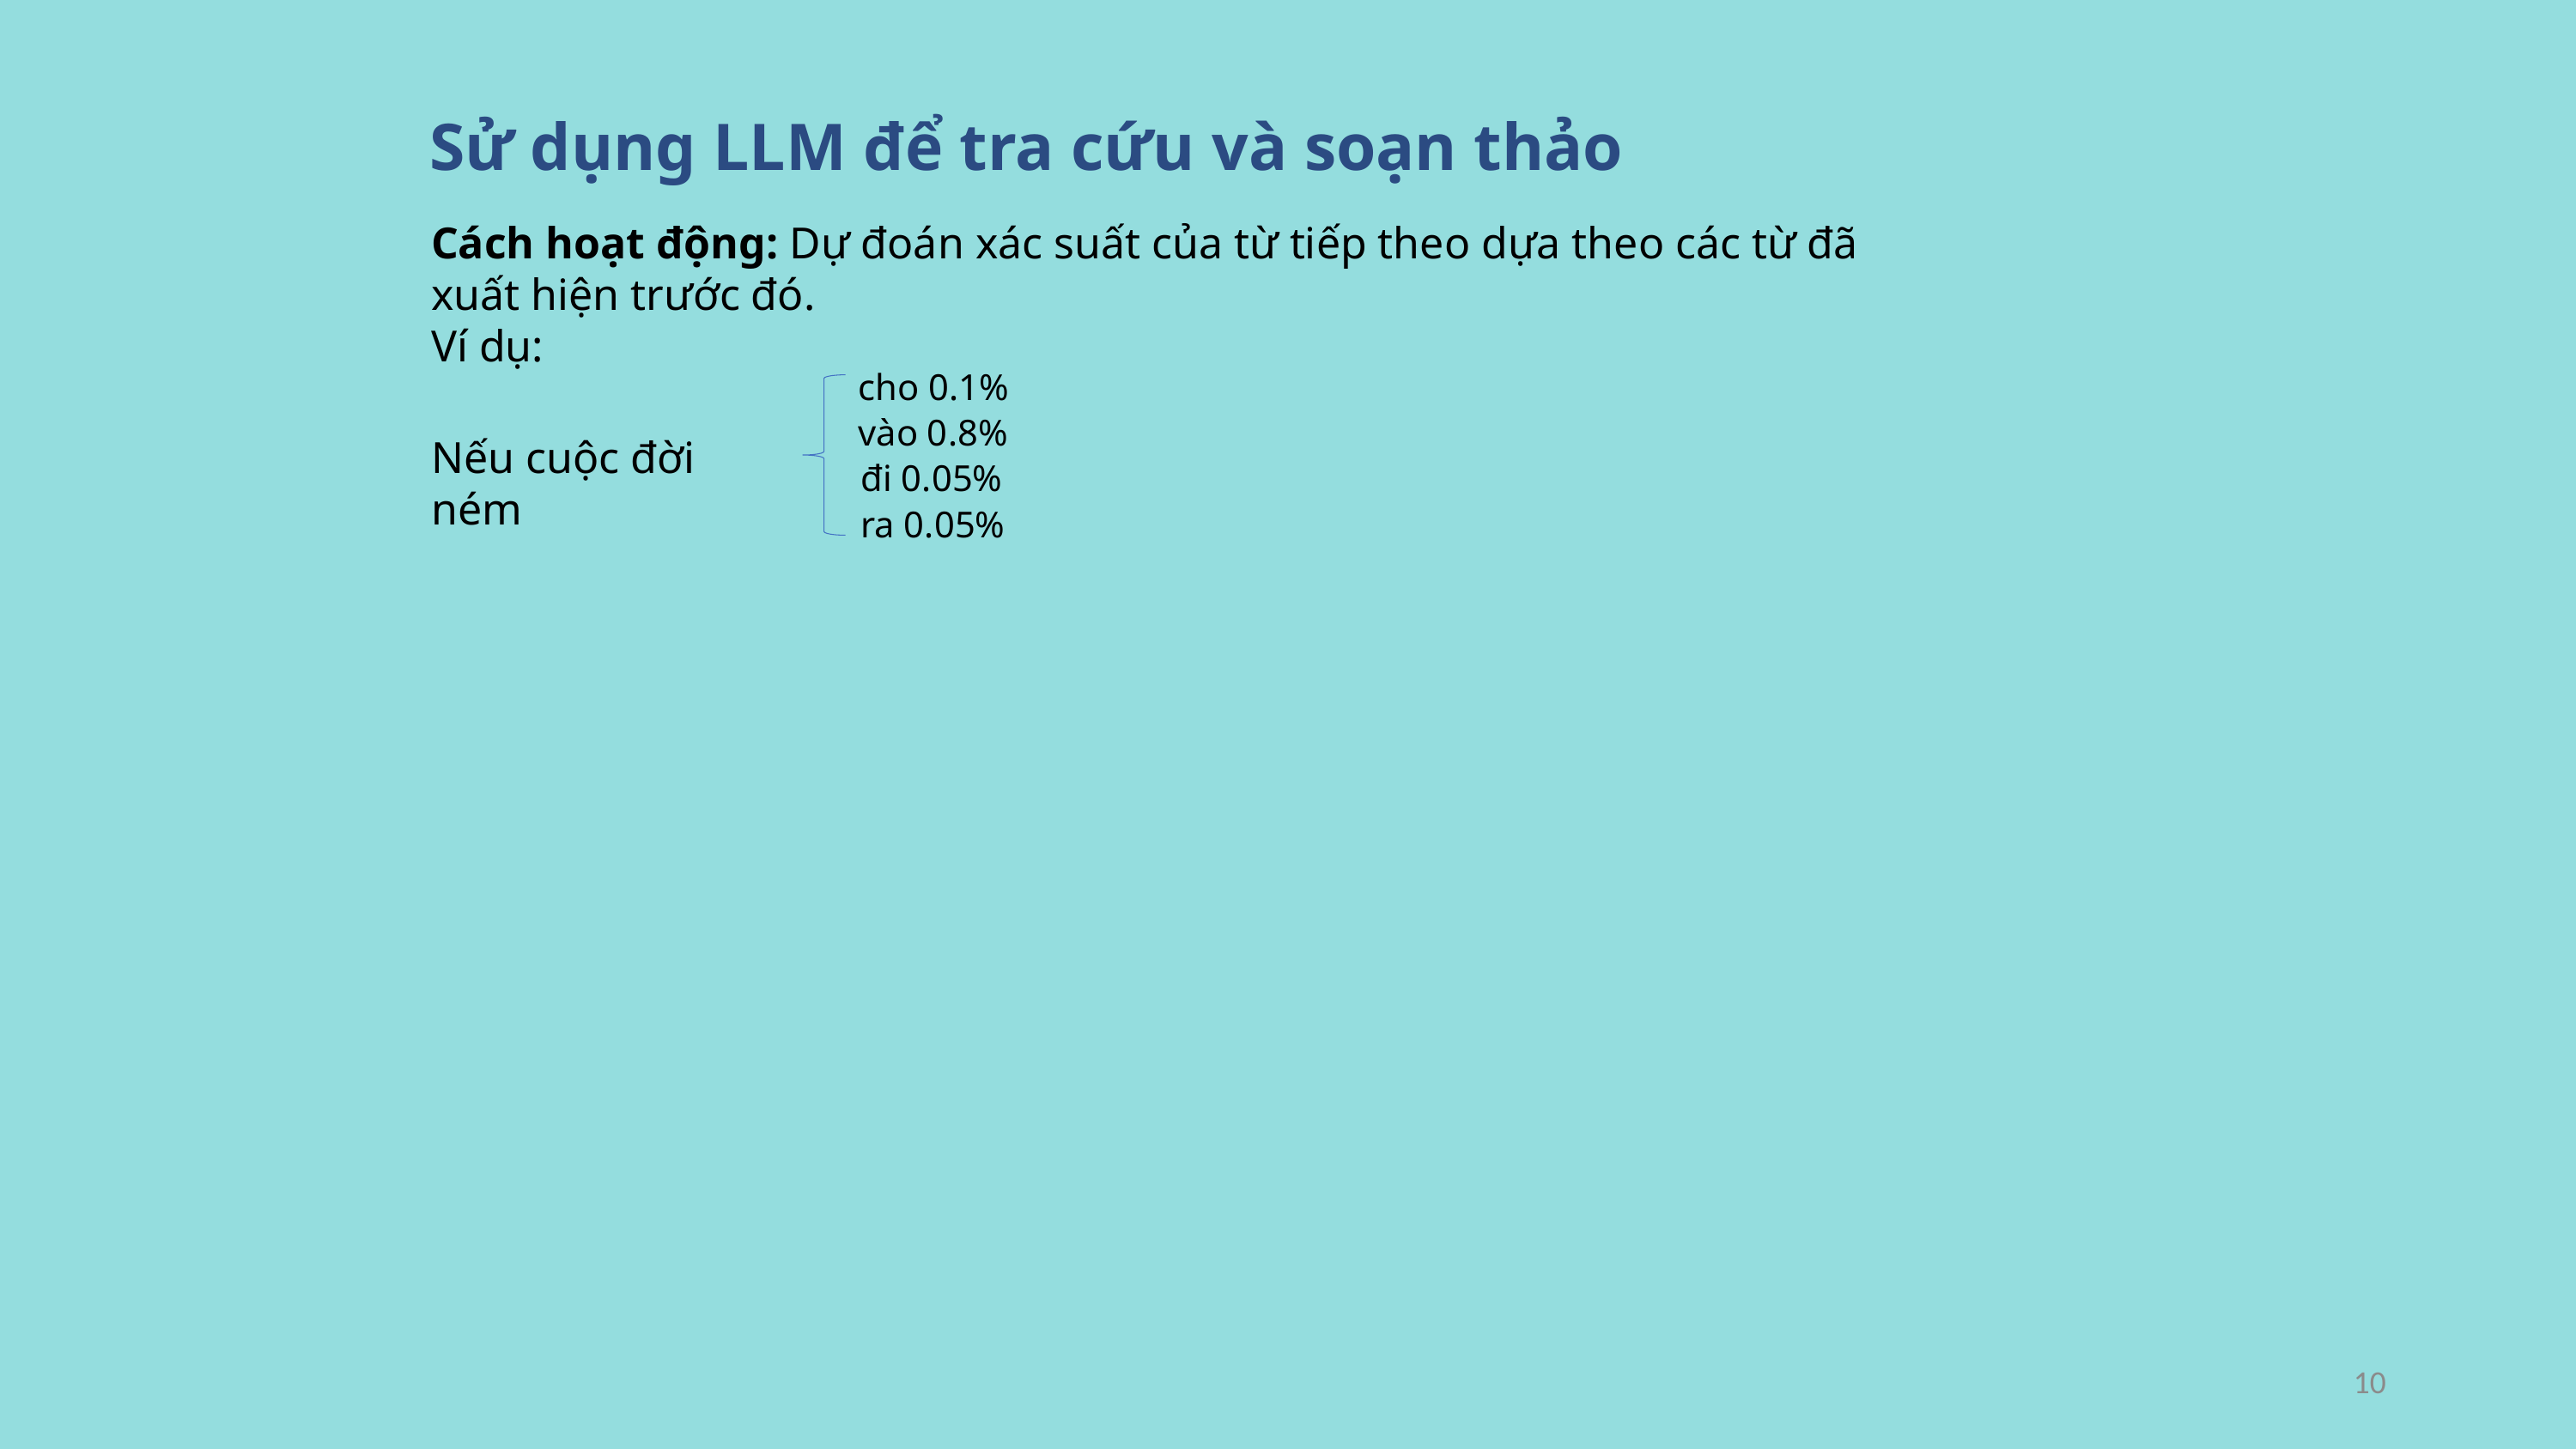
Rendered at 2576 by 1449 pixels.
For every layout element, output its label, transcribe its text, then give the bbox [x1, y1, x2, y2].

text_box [802, 357, 1060, 552]
text_box Sử dụng LLM để tra cứu và soạn thảo [428, 80, 1782, 184]
text_box Cách hoạt động: Dự đoán xác suất của từ tiếp theo dựa theo các từ đã xuất hiện trước đó. Ví dụ: [418, 209, 1880, 377]
text_box Nếu cuộc đời ném [418, 423, 802, 540]
slide_number 10 [1819, 1343, 2399, 1420]
